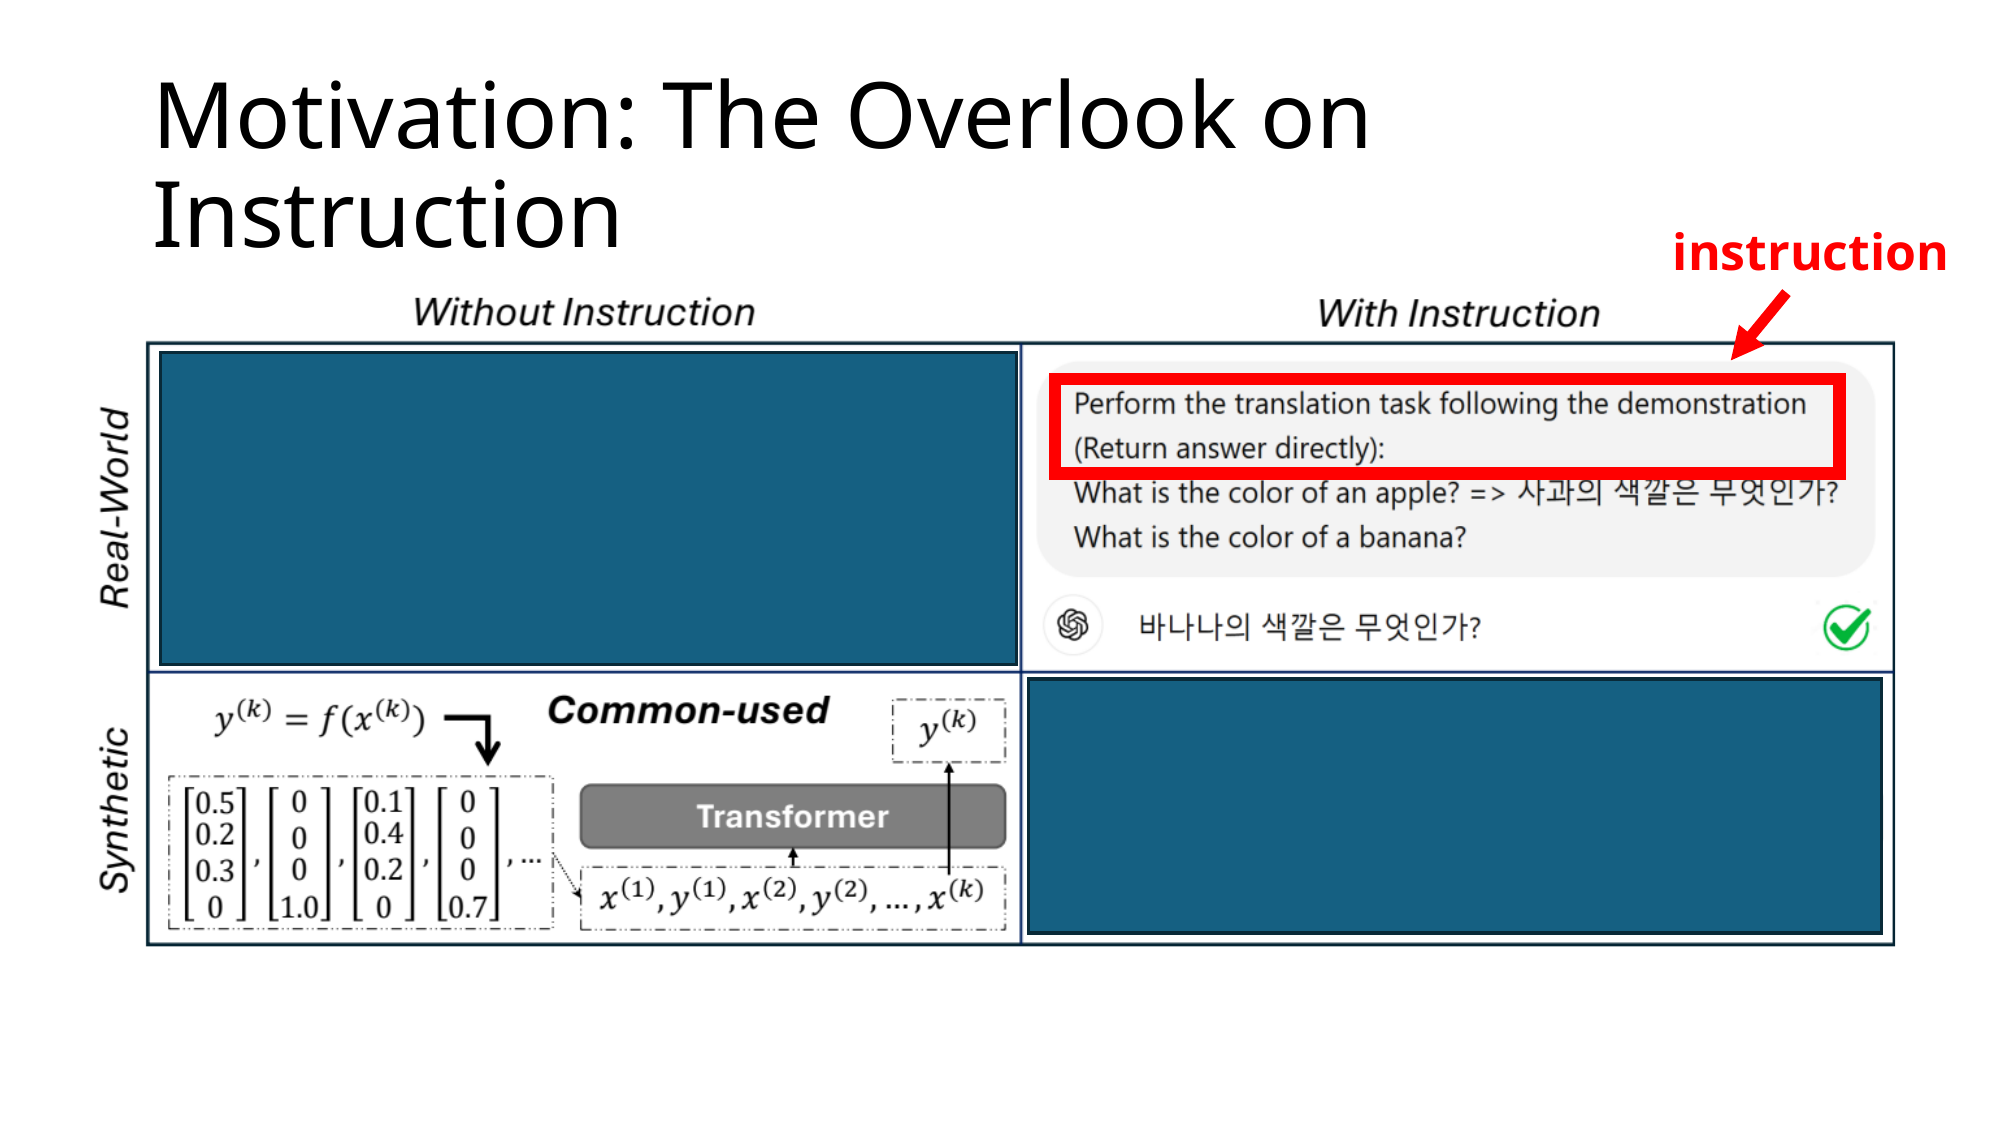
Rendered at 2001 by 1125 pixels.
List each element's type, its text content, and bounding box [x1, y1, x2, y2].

title Motivation: The Overlook on Instruction [137, 59, 1863, 278]
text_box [1730, 292, 1787, 361]
picture [82, 288, 1898, 948]
text_box instruction [1658, 212, 1978, 288]
